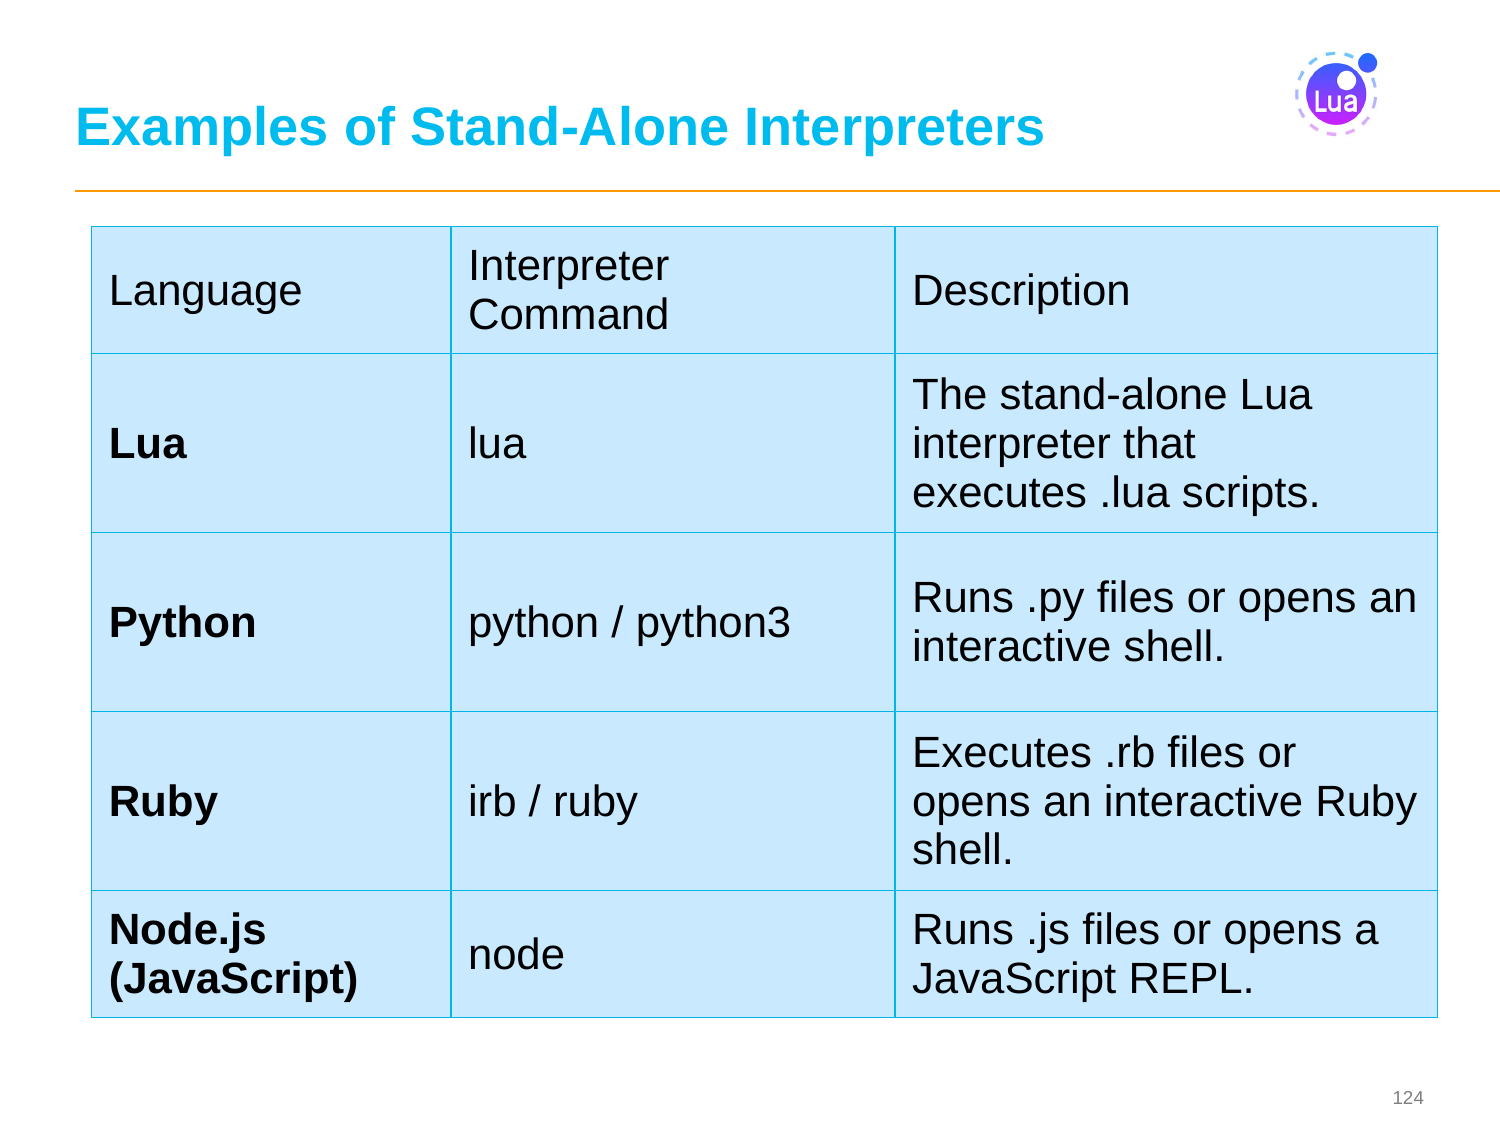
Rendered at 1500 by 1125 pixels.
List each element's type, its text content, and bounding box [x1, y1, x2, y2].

table_cell The stand-alone Lua interpreter that executes .lua scripts. [896, 354, 1437, 532]
table_header Description [896, 227, 1437, 353]
table_cell Node.js (JavaScript) [92, 891, 450, 1017]
table_cell irb / ruby [452, 712, 894, 890]
table_cell python / python3 [452, 533, 894, 711]
table_cell Ruby [92, 712, 450, 890]
table_cell lua [452, 354, 894, 532]
table_header Interpreter Command [452, 227, 894, 353]
table_cell Executes .rb files or opens an interactive Ruby shell. [896, 712, 1437, 890]
title Examples of Stand-Alone Interpreters [75, 27, 1422, 157]
table_cell Python [92, 533, 450, 711]
table_cell Lua [92, 354, 450, 532]
table_cell Runs .py files or opens an interactive shell. [896, 533, 1437, 711]
table_header Language [92, 227, 450, 353]
table_cell Runs .js files or opens a JavaScript REPL. [896, 891, 1437, 1017]
table_cell node [452, 891, 894, 1017]
